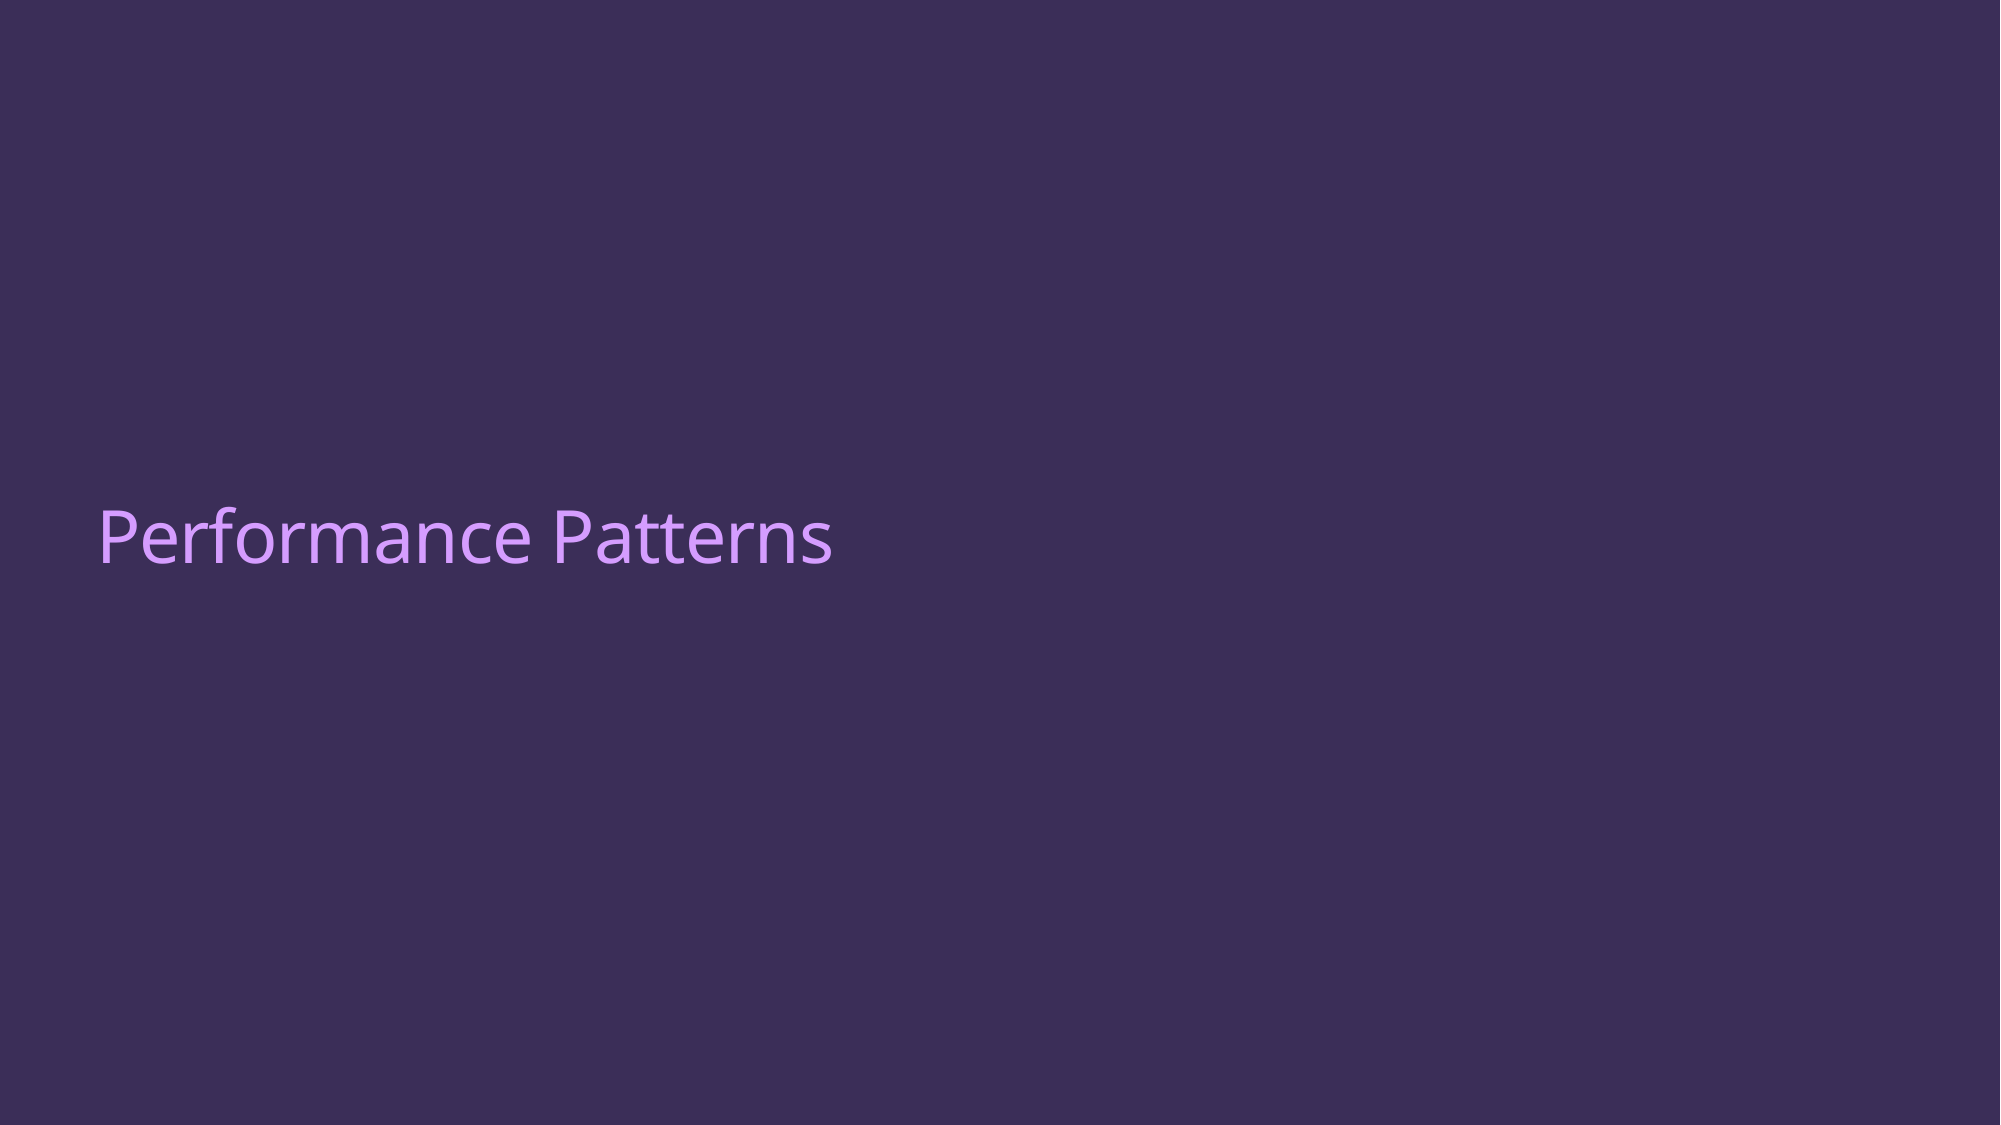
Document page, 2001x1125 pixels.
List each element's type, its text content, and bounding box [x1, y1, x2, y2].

title Performance Patterns [96, 498, 1596, 580]
